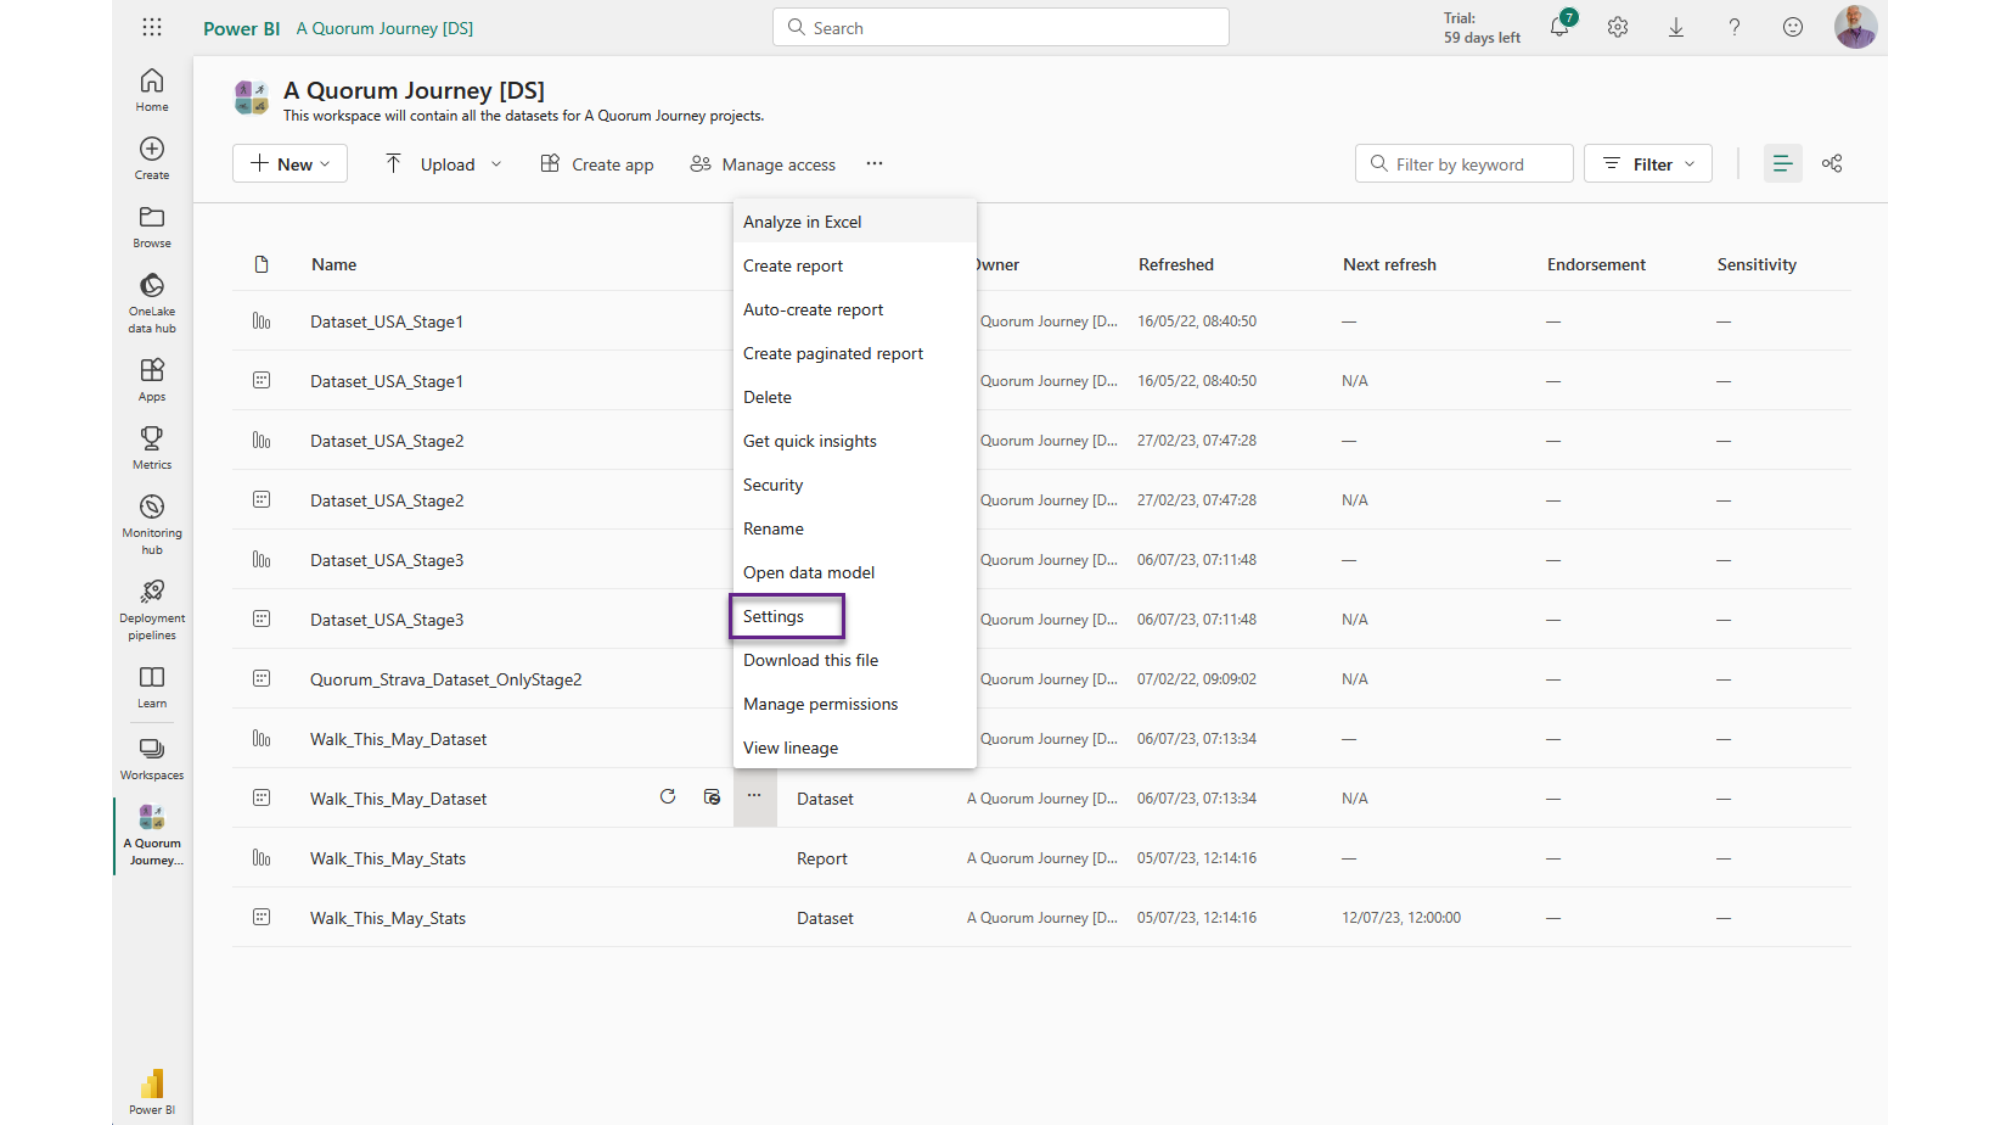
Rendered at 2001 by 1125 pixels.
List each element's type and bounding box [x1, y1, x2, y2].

picture [112, 0, 1888, 1125]
